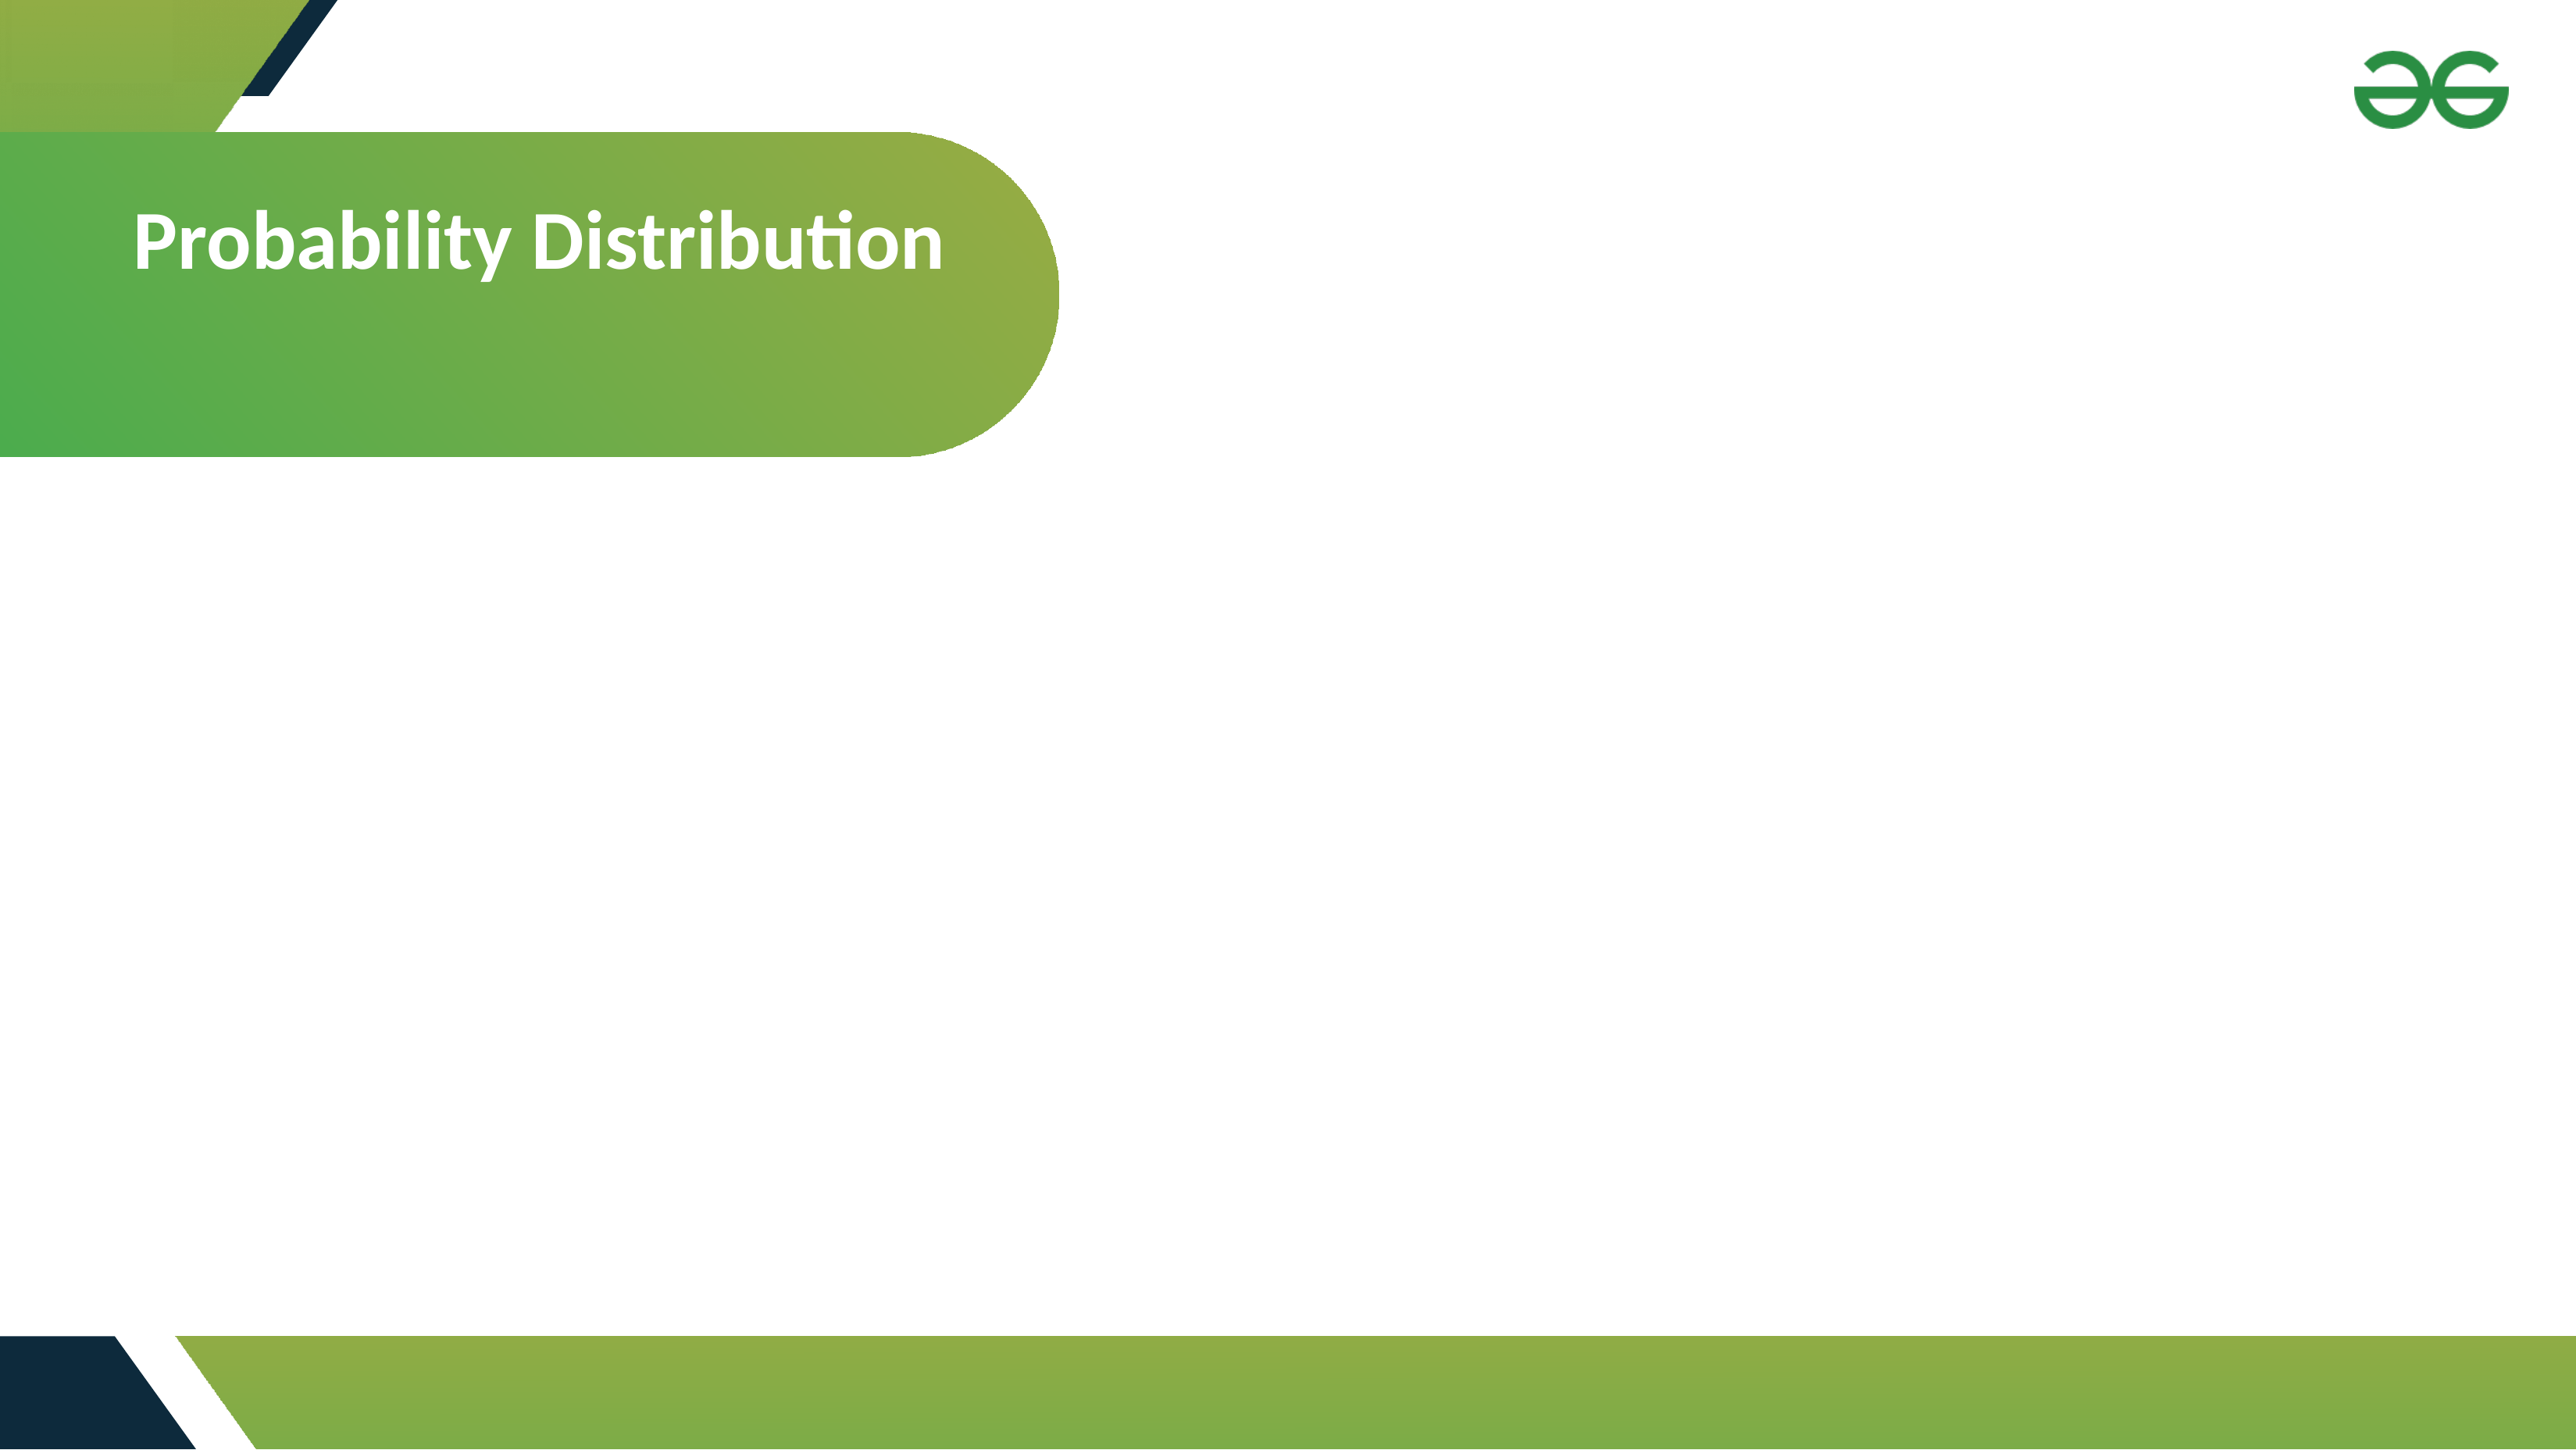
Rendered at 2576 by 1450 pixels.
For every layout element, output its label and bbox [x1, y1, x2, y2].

picture [2353, 50, 2509, 130]
text_box [0, 1336, 2576, 1450]
picture [0, 0, 1060, 458]
